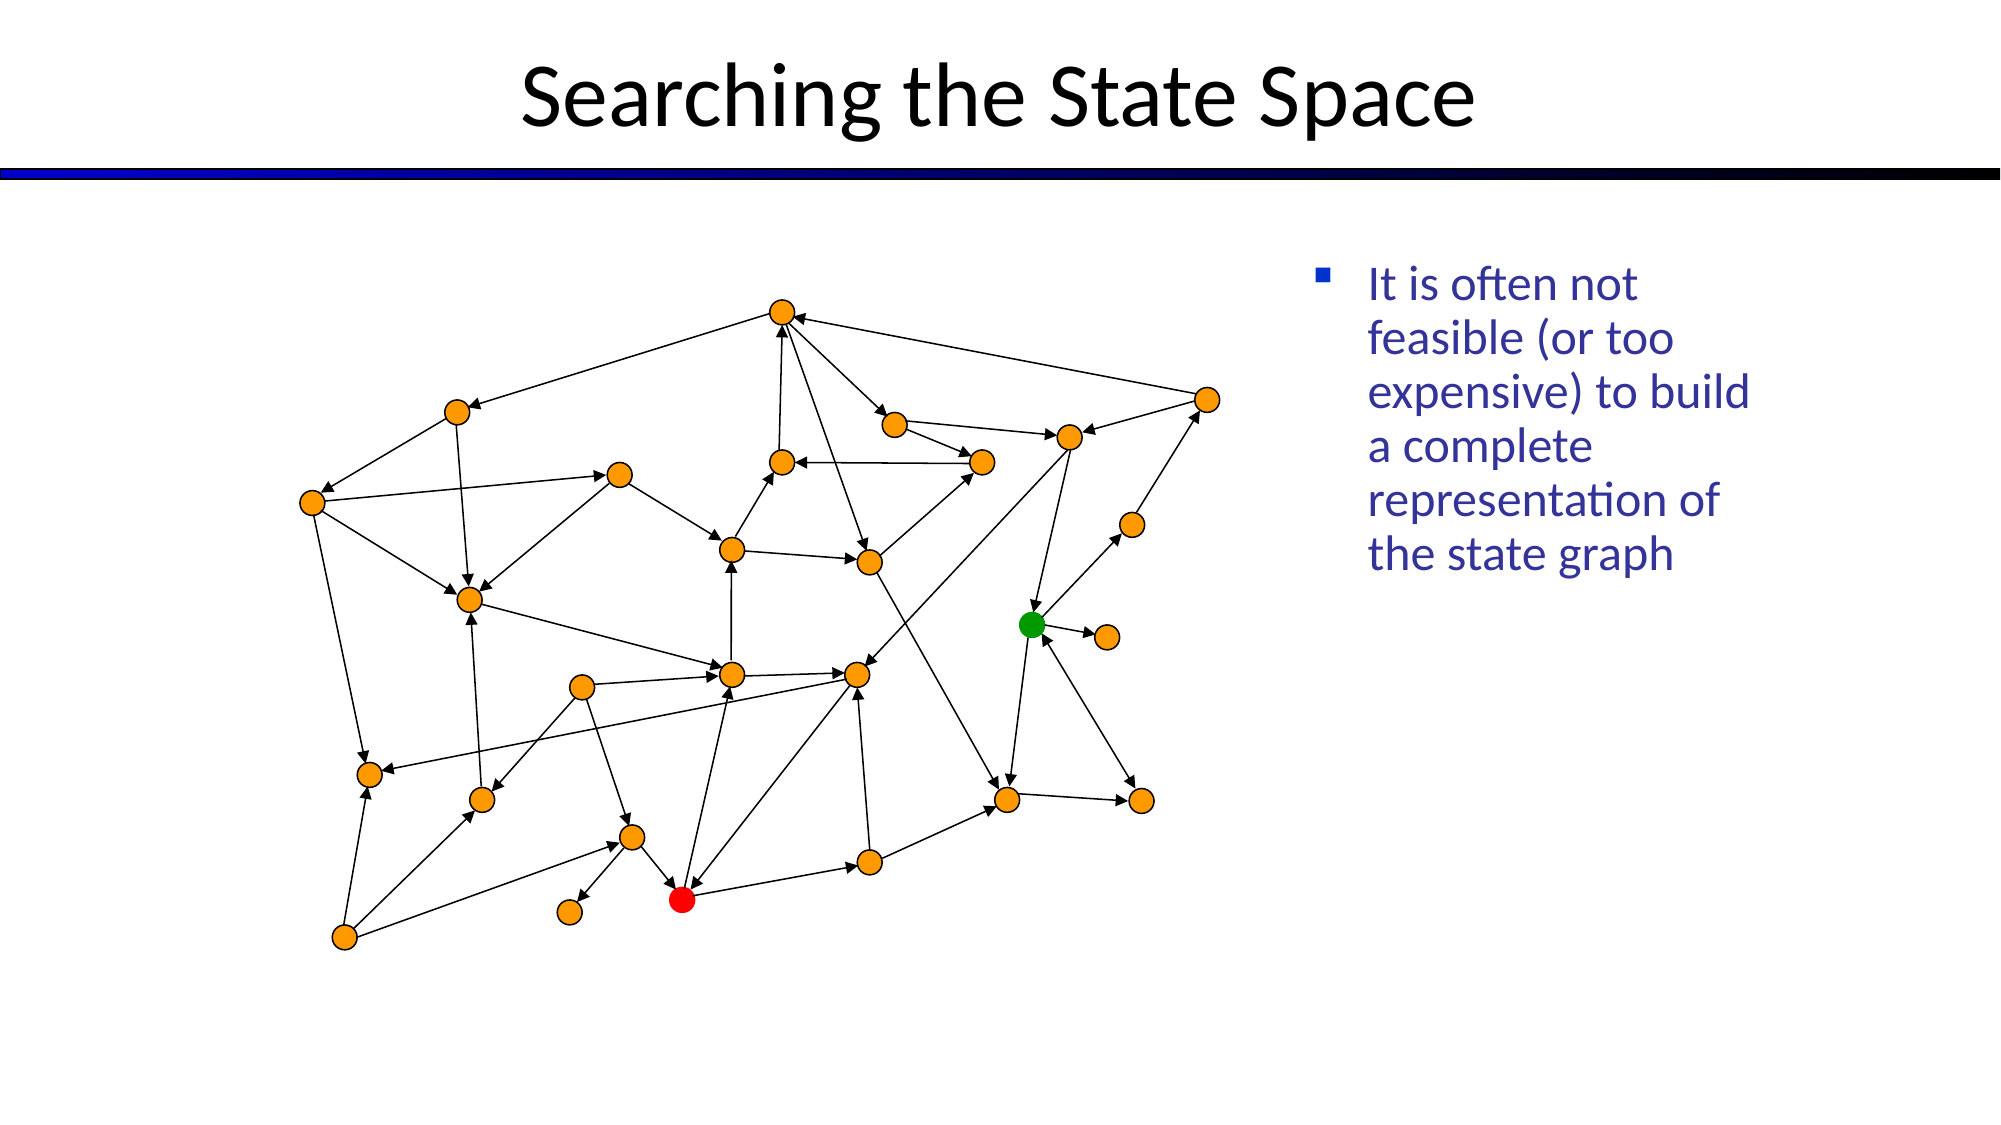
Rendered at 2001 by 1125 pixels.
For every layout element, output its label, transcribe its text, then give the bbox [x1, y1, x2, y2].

text_box Searching the State Space [0, 0, 2000, 184]
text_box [299, 299, 1220, 951]
text_box It is often not feasible (or too expensive) to build a complete representation of the state graph [1296, 249, 1785, 650]
